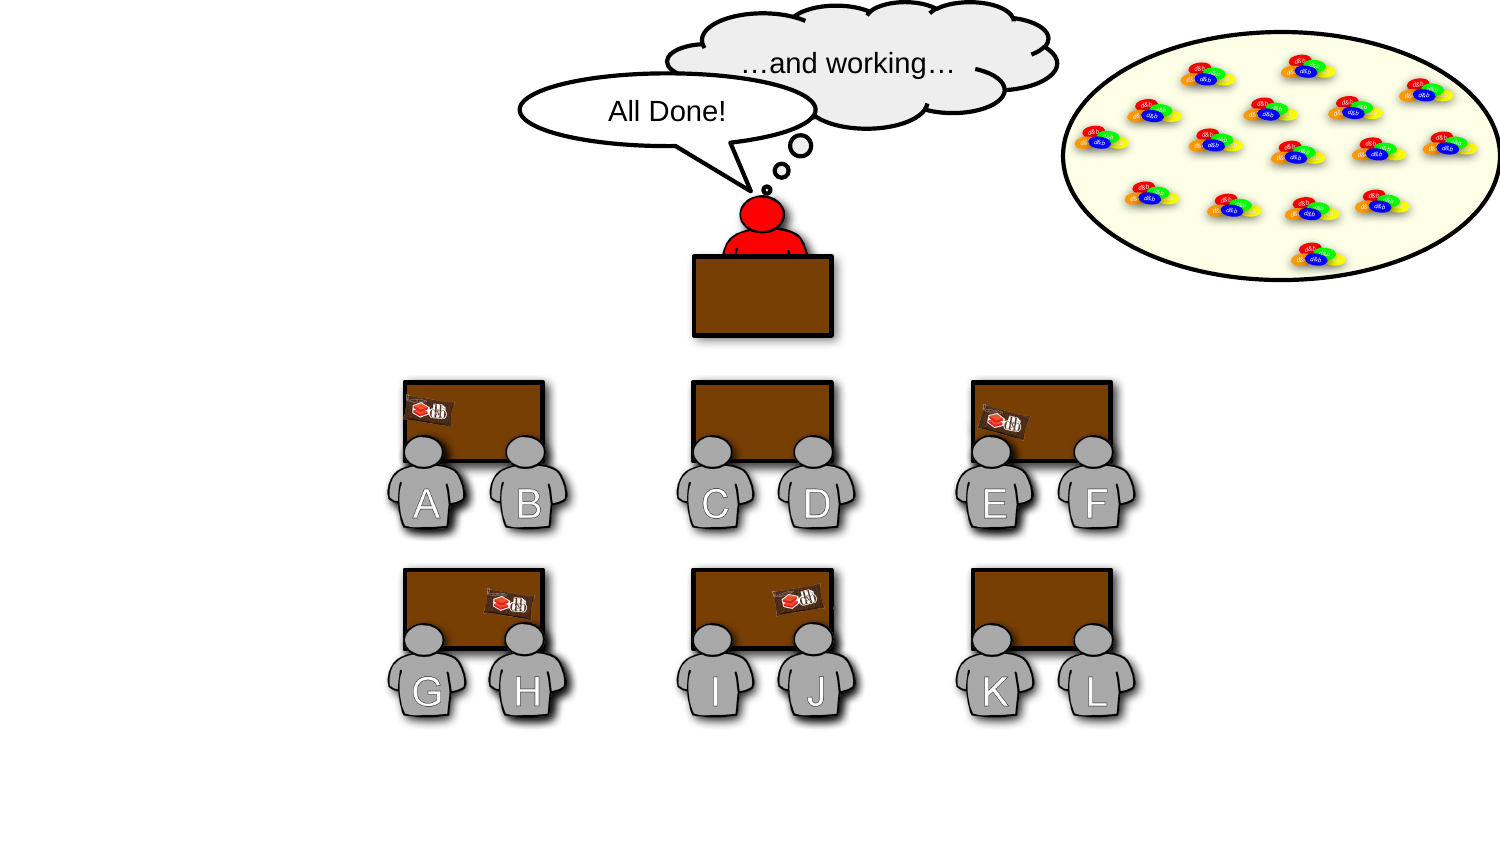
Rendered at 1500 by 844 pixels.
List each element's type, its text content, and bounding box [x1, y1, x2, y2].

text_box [1328, 96, 1383, 119]
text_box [1124, 182, 1179, 204]
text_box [1281, 55, 1336, 78]
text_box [1352, 138, 1406, 160]
text_box …and working… [788, 133, 814, 159]
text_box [1180, 63, 1235, 85]
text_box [386, 433, 1035, 718]
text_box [1207, 194, 1262, 217]
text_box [1243, 98, 1298, 120]
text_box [1074, 126, 1129, 149]
picture [1055, 620, 1137, 718]
text_box [1060, 29, 1500, 283]
text_box …and working… [772, 161, 791, 180]
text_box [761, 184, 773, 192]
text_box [1285, 197, 1340, 220]
picture [1055, 433, 1137, 531]
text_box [1188, 129, 1243, 151]
text_box All Done! [517, 71, 818, 192]
text_box …and working… [664, 0, 1060, 131]
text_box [1271, 141, 1325, 164]
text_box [389, 382, 1111, 649]
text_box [1127, 99, 1182, 122]
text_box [693, 193, 832, 336]
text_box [1355, 190, 1410, 212]
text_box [1422, 132, 1477, 154]
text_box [1399, 78, 1454, 101]
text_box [1291, 243, 1346, 265]
